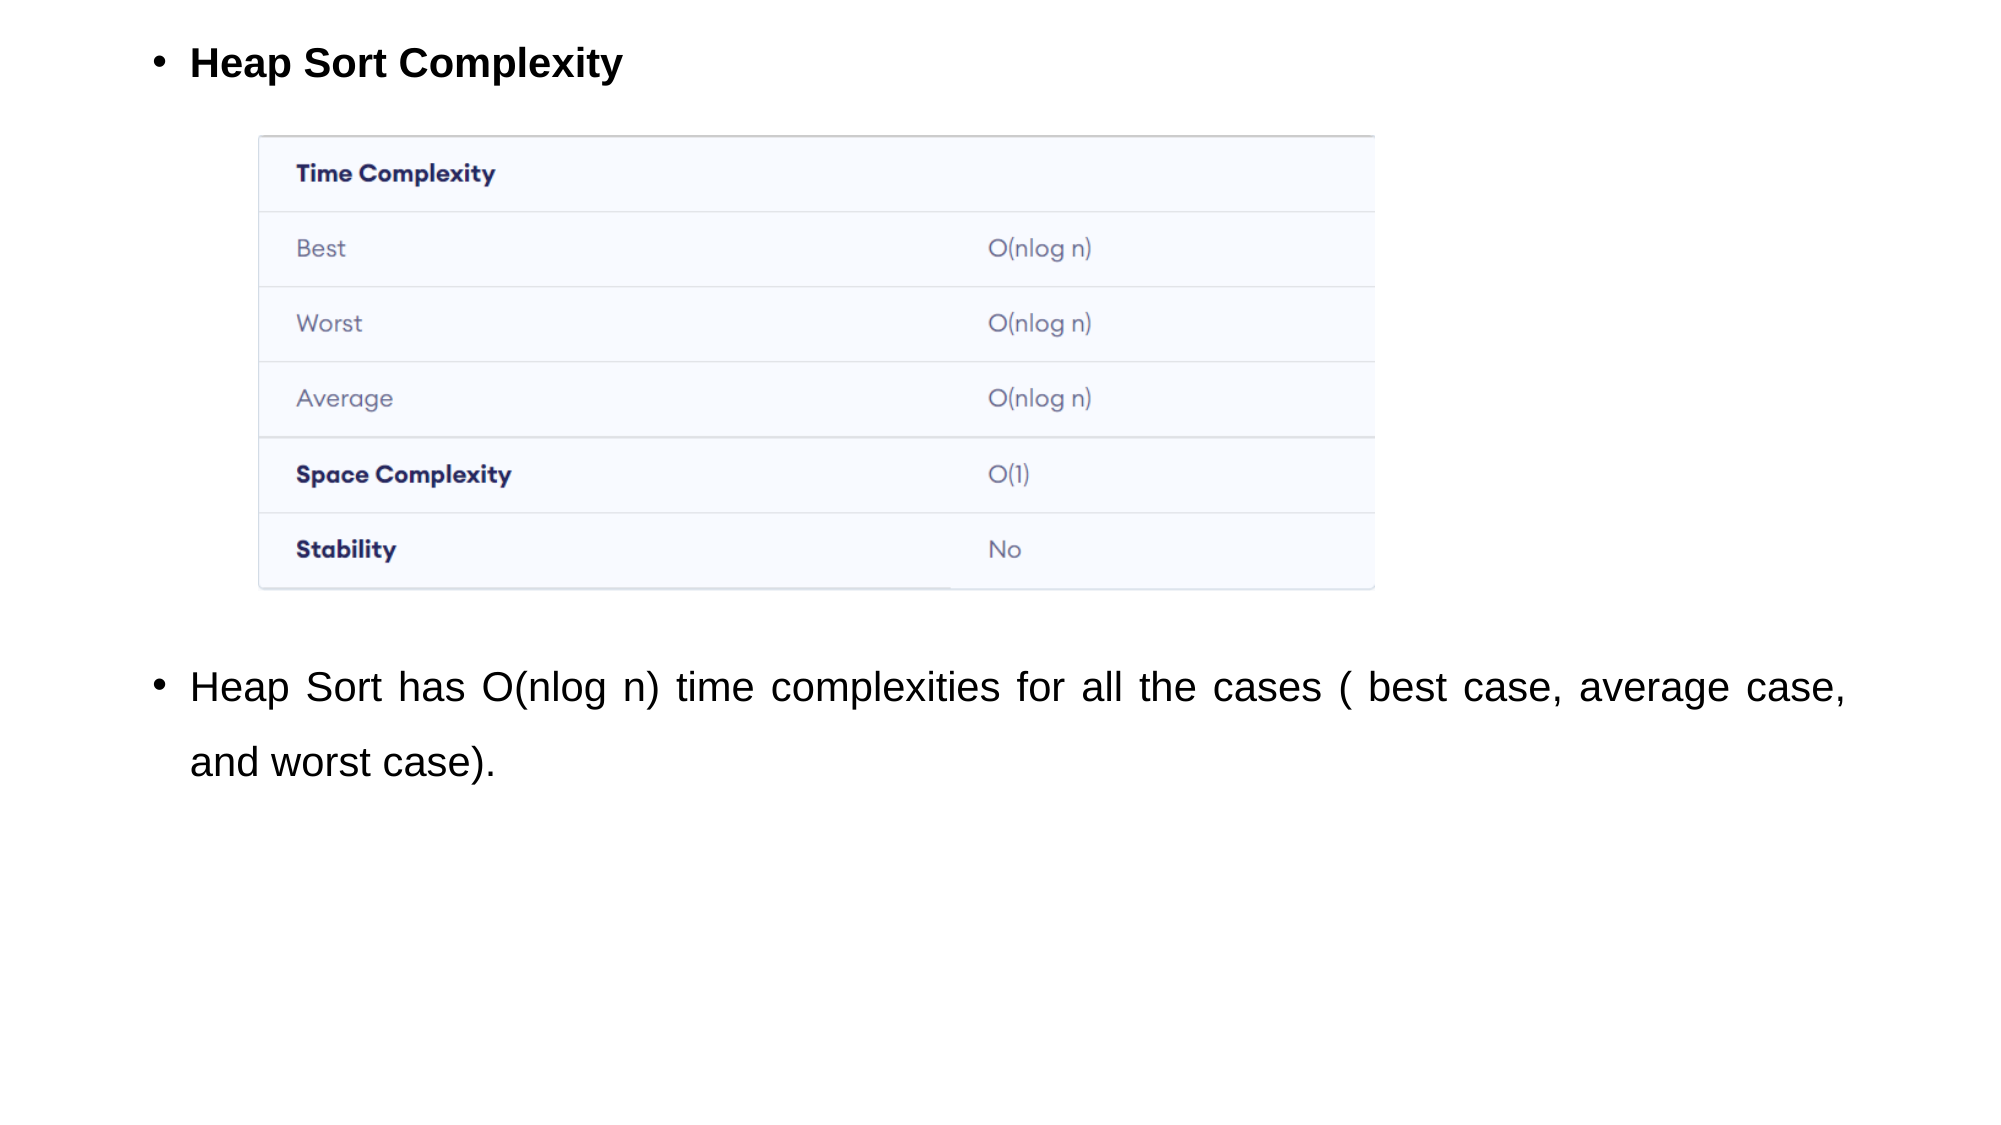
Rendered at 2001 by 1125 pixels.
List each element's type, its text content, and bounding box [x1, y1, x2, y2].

list Heap Sort Complexity Heap Sort has O(nlog n) time complexities for all the cases ( best case, average case, and worst case). [137, 33, 1863, 1014]
picture [258, 135, 1375, 591]
